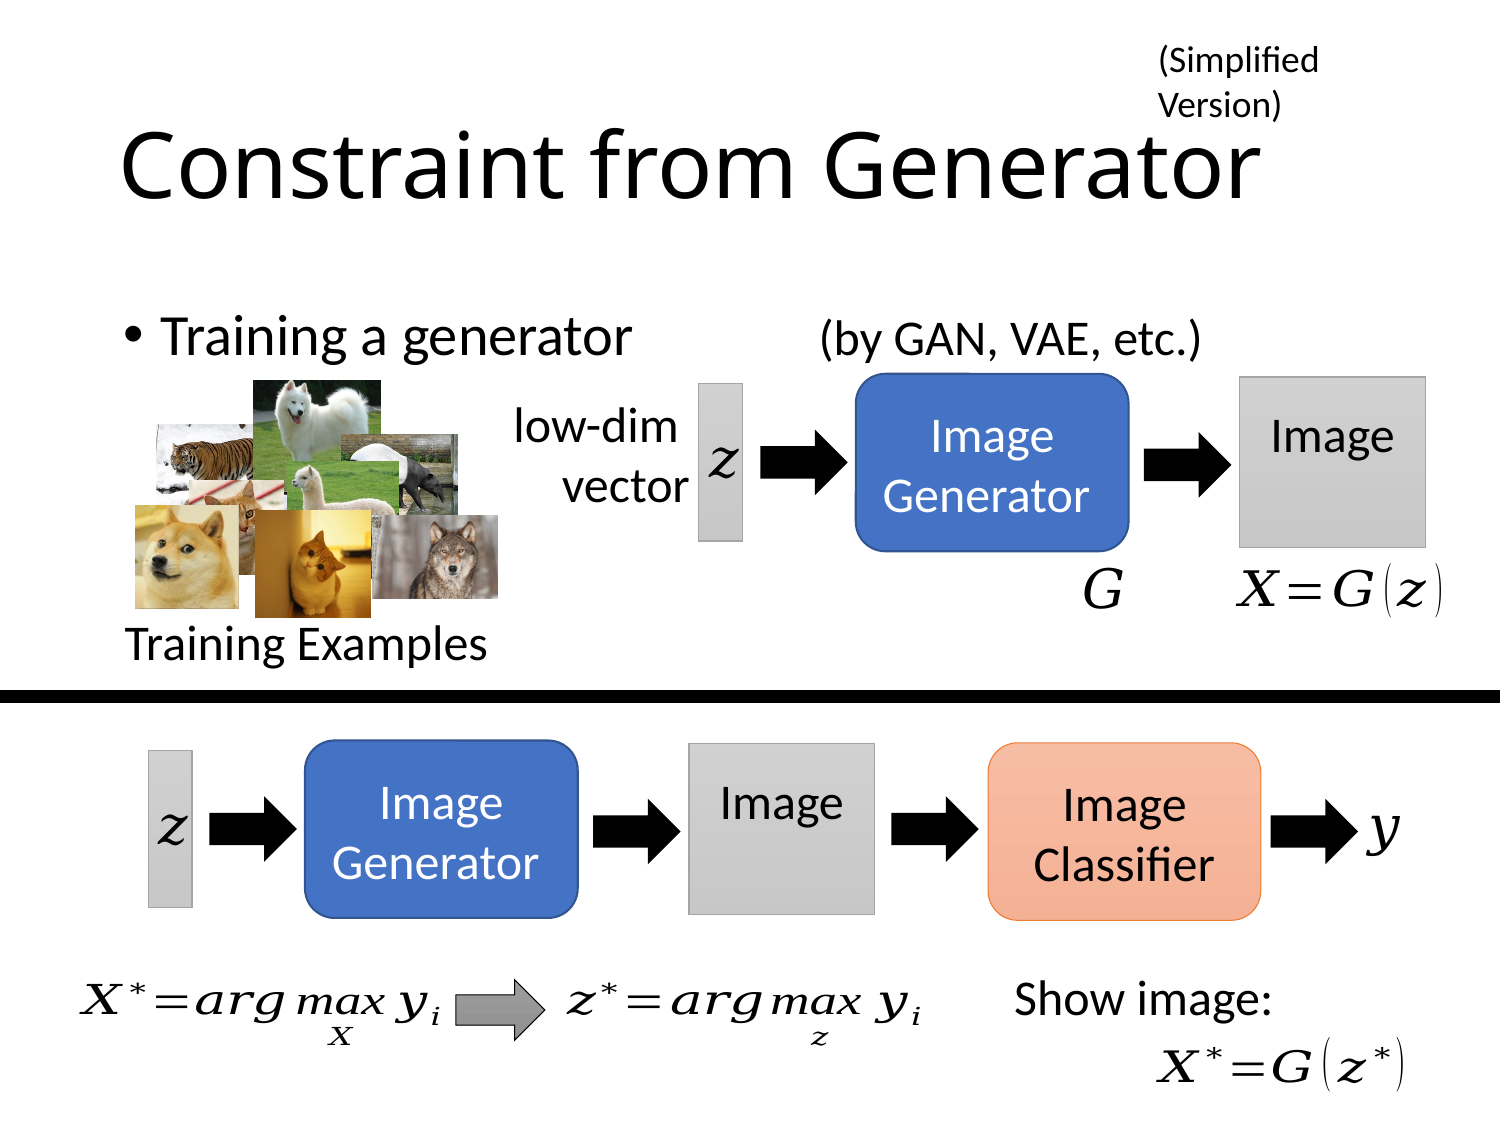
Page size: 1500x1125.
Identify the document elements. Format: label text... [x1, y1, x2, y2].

text_box [698, 383, 743, 542]
text_box [148, 750, 193, 908]
text_box [760, 429, 848, 496]
title Constraint from Generator [103, 59, 1397, 278]
text_box (Simplified Version) [1143, 27, 1468, 133]
text_box Training Examples [86, 603, 527, 679]
text_box [1143, 432, 1232, 498]
text_box [891, 796, 979, 862]
text_box Image Generator [303, 739, 579, 919]
text_box [593, 798, 681, 865]
text_box (by GAN, VAE, etc.) [803, 298, 1246, 374]
text_box Image Classifier [987, 742, 1262, 921]
list Training a generator [108, 298, 1403, 690]
text_box Show image: [999, 957, 1442, 1033]
text_box [209, 796, 297, 862]
text_box Image Generator [854, 374, 1130, 553]
text_box low-dim vector [498, 385, 705, 521]
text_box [135, 380, 498, 618]
text_box [455, 978, 546, 1042]
text_box [1270, 798, 1359, 865]
list Training a generator [108, 703, 1403, 1012]
